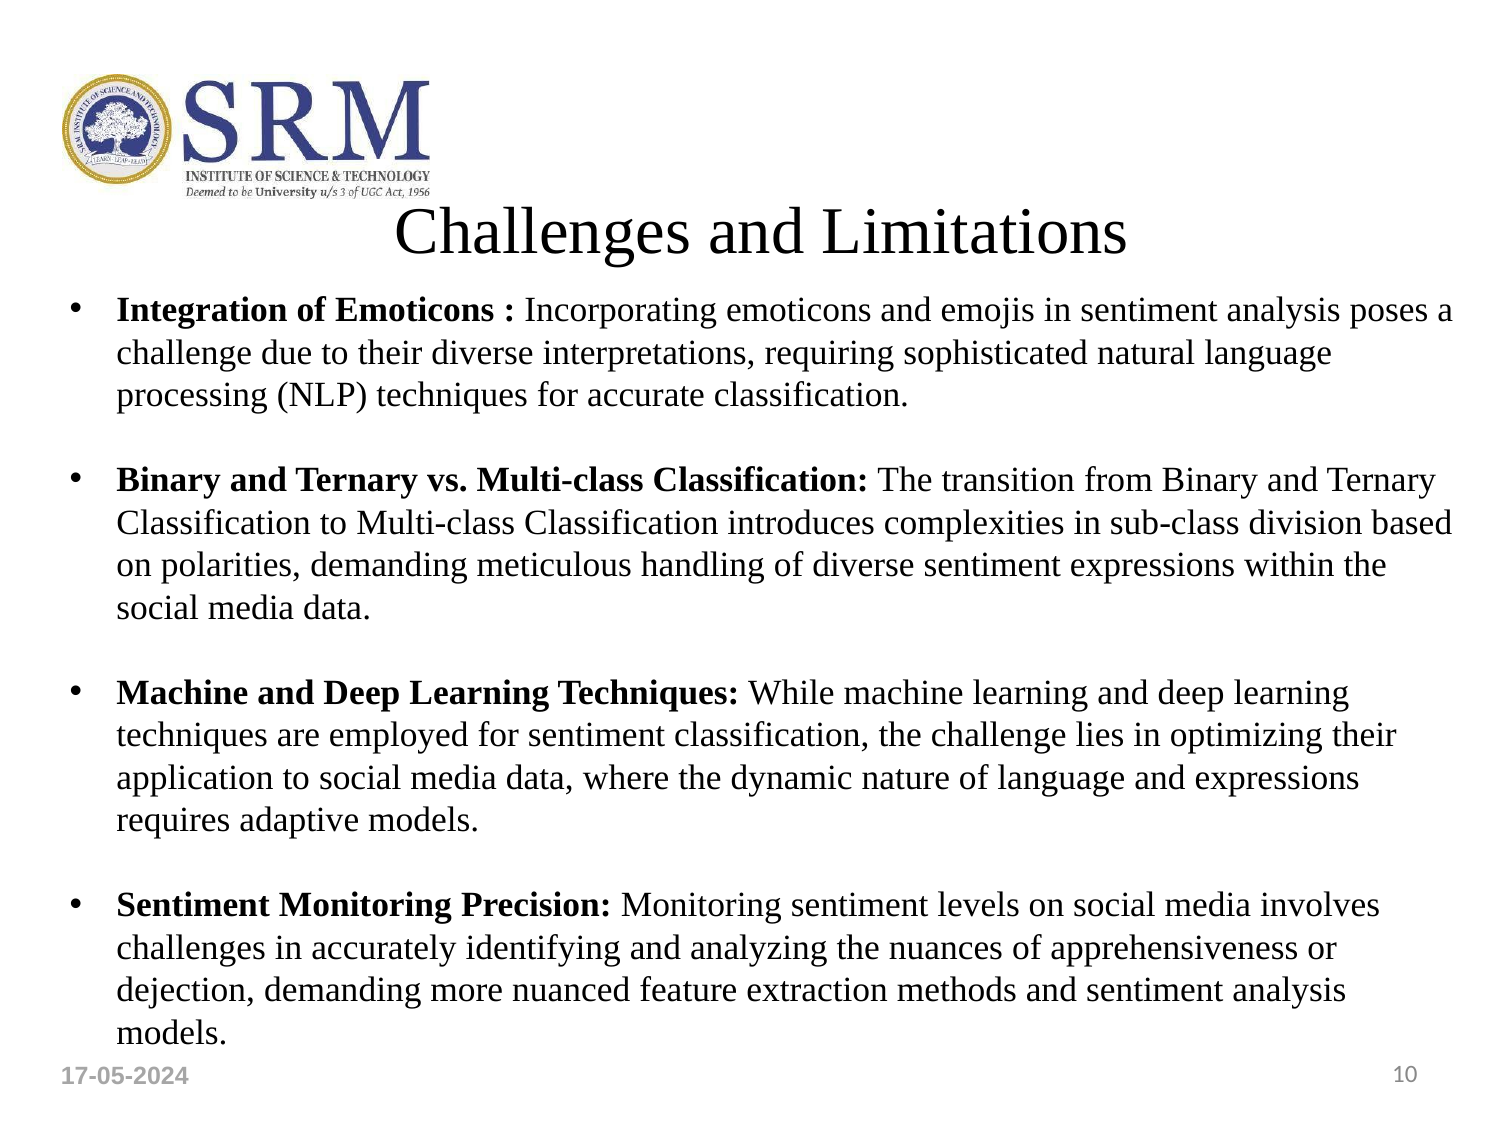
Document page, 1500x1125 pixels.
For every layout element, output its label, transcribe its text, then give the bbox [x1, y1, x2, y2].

list Challenges and Limitations [86, 179, 1438, 278]
slide_number 10 [1382, 1059, 1426, 1094]
text_box 17-05-2024 [53, 1052, 806, 1097]
picture [62, 74, 430, 200]
text_box Integration of Emoticons : Incorporating emoticons and emojis in sentiment analysis poses a challenge due to their diverse interpretations, requiring sophisticated natural language processing (NLP) techniques for accurate classification. Binary and Ternary vs. Multi-class Classification: The transition from Binary and Ternary Classification to Multi-class Classification introduces complexities in sub-class division based on polarities, demanding meticulous handling of diverse sentiment expressions within the social media data. Machine and Deep Learning Techniques: While machine learning and deep learning techniques are employed for sentiment classification, the challenge lies in optimizing their application to social media data, where the dynamic nature of language and expressions requires adaptive models. Sentiment Monitoring Precision: Monitoring sentiment levels on social media involves challenges in accurately identifying and analyzing the nuances of apprehensiveness or dejection, demanding more nuanced feature extraction methods and sentiment analysis models. [62, 278, 1463, 1059]
